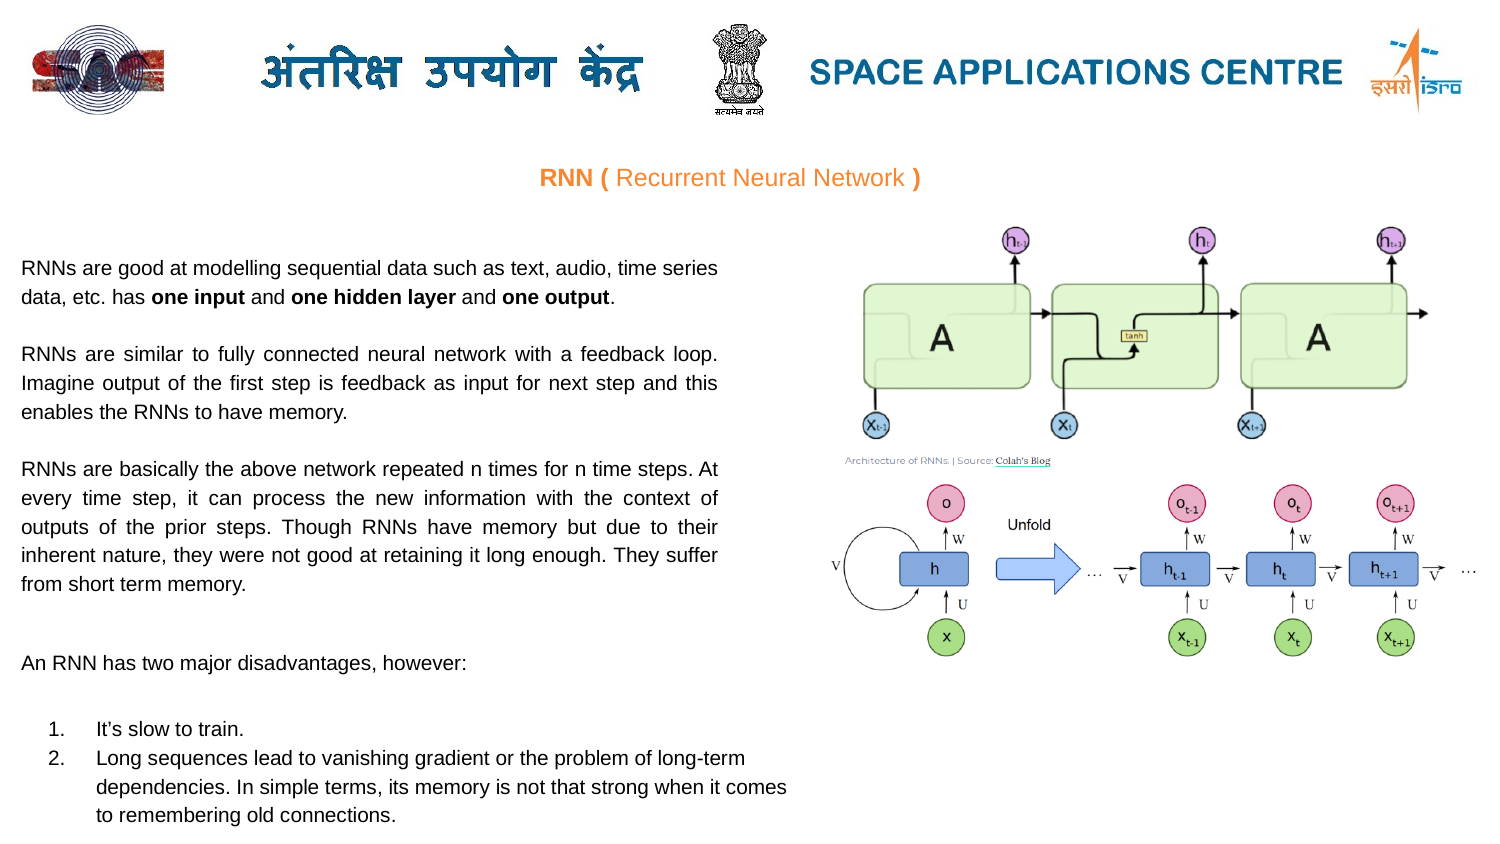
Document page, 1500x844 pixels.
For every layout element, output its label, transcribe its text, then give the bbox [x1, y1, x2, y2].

text_box RNNs are good at modelling sequential data such as text, audio, time series data, etc. has one input and one hidden layer and one output. RNNs are similar to fully connected neural network with a feedback loop. Imagine output of the first step is feedback as input for next step and this enables the RNNs to have memory. RNNs are basically the above network repeated n times for n time steps. At every time step, it can process the new information with the context of outputs of the prior steps. Though RNNs have memory but due to their inherent nature, they were not good at retaining it long enough. They suffer from short term memory. An RNN has two major disadvantages, however: It’s slow to train. Long sequences lead to vanishing gradient or the problem of long-term dependencies. In simple terms, its memory is not that strong when it comes to remembering old connections. [6, 236, 809, 843]
picture [818, 203, 1487, 668]
title RNN ( Recurrent Neural Network ) [149, 142, 1500, 237]
picture [27, 23, 1478, 116]
